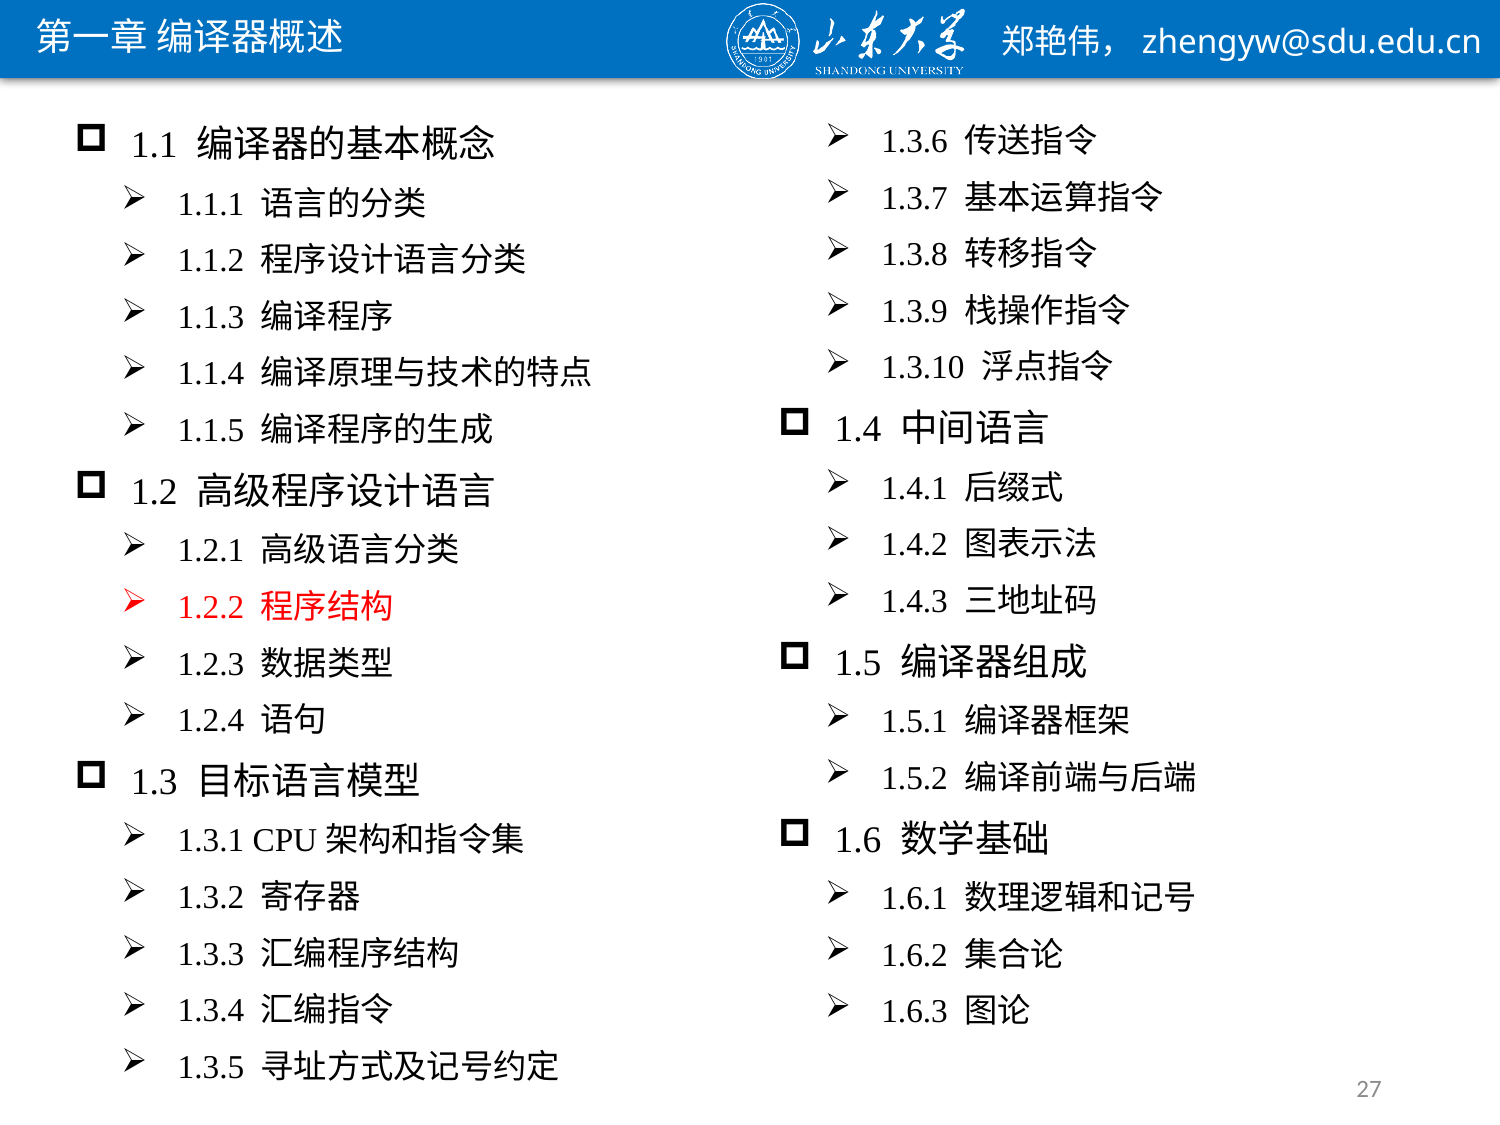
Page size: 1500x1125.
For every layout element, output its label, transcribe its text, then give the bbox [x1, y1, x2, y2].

text_box 1.1 编译器的基本概念 1.1.1 语言的分类 1.1.2 程序设计语言分类 1.1.3 编译程序 1.1.4 编译原理与技术的特点 1.1.5 编译程序的生成 1.2 高级程序设计语言 1.2.1 高级语言分类 1.2.2 程序结构 1.2.3 数据类型 1.2.4 语句 1.3 目标语言模型 1.3.1 CPU架构和指令集 1.3.2 寄存器 1.3.3 汇编程序结构 1.3.4 汇编指令 1.3.5 寻址方式及记号约定 [59, 101, 710, 1093]
text_box 第一章 编译器概述 [20, 5, 359, 66]
picture [726, 3, 965, 79]
slide_number 27 [1059, 1057, 1397, 1118]
text_box 1.3.6 传送指令 1.3.7 基本运算指令 1.3.8 转移指令 1.3.9 栈操作指令 1.3.10 浮点指令 1.4 中间语言 1.4.1 后缀式 1.4.2 图表示法 1.4.3 三地址码 1.5 编译器组成 1.5.1 编译器框架 1.5.2 编译前端与后端 1.6 数学基础 1.6.1 数理逻辑和记号 1.6.2 集合论 1.6.3 图论 [763, 102, 1414, 1037]
